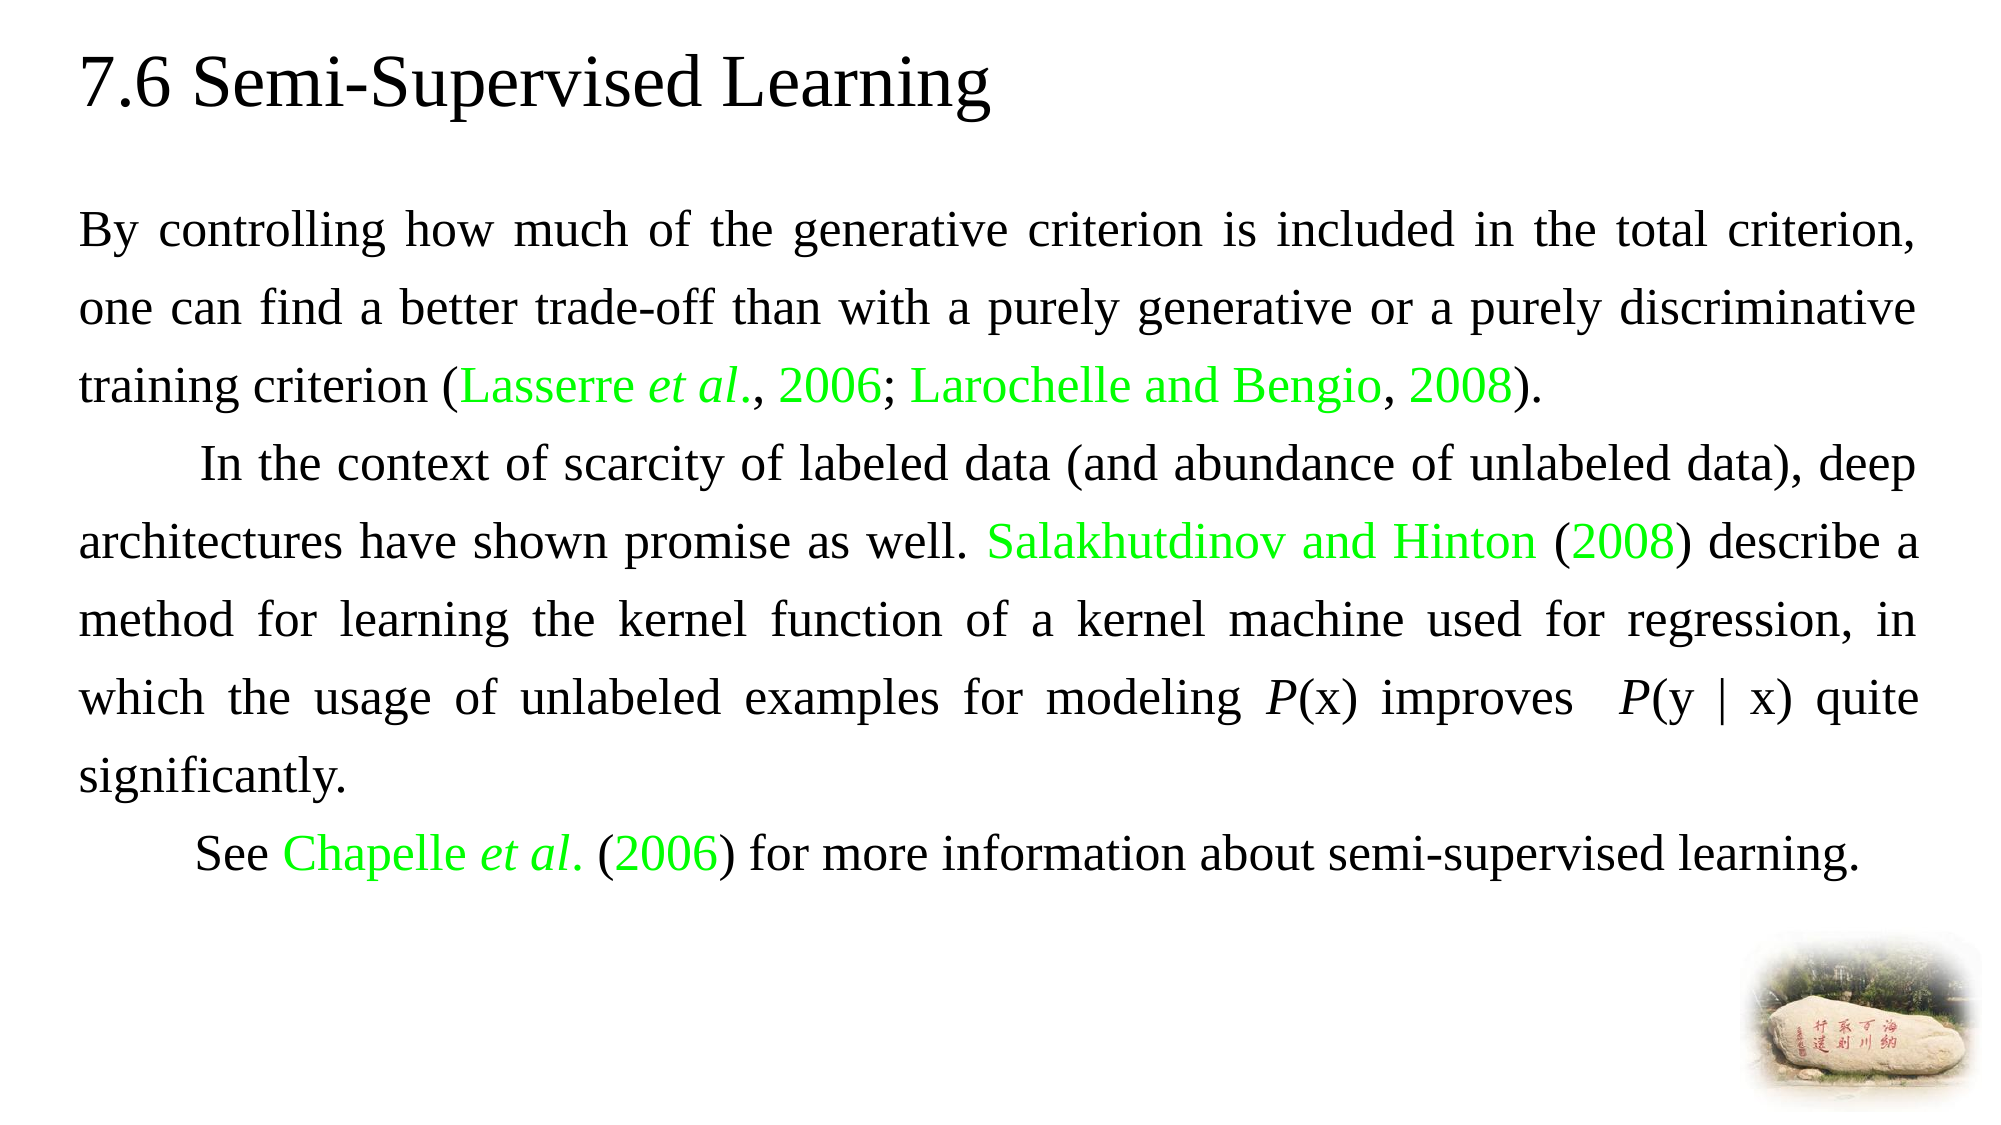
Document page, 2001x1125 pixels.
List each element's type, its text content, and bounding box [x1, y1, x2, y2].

picture [1740, 927, 1985, 1112]
text_box 7.6 Semi-Supervised Learning [63, 21, 1789, 142]
list By controlling how much of the generative criterion is included in the total criterion, one can find a better trade-off than with a purely generative or a purely discriminative training criterion (Lasserre et al., 2006; Larochelle and Bengio, 2008). In the context of scarcity of labeled data (and abundance of unlabeled data), deep architectures have shown promise as well. Salakhutdinov and Hinton (2008) describe a method for learning the kernel function of a kernel machine used for regression, in which the usage of unlabeled examples for modeling P(x) improves P(y | x) quite significantly. See Chapelle et al. (2006) for more information about semi-supervised learning. [63, 171, 1936, 1014]
